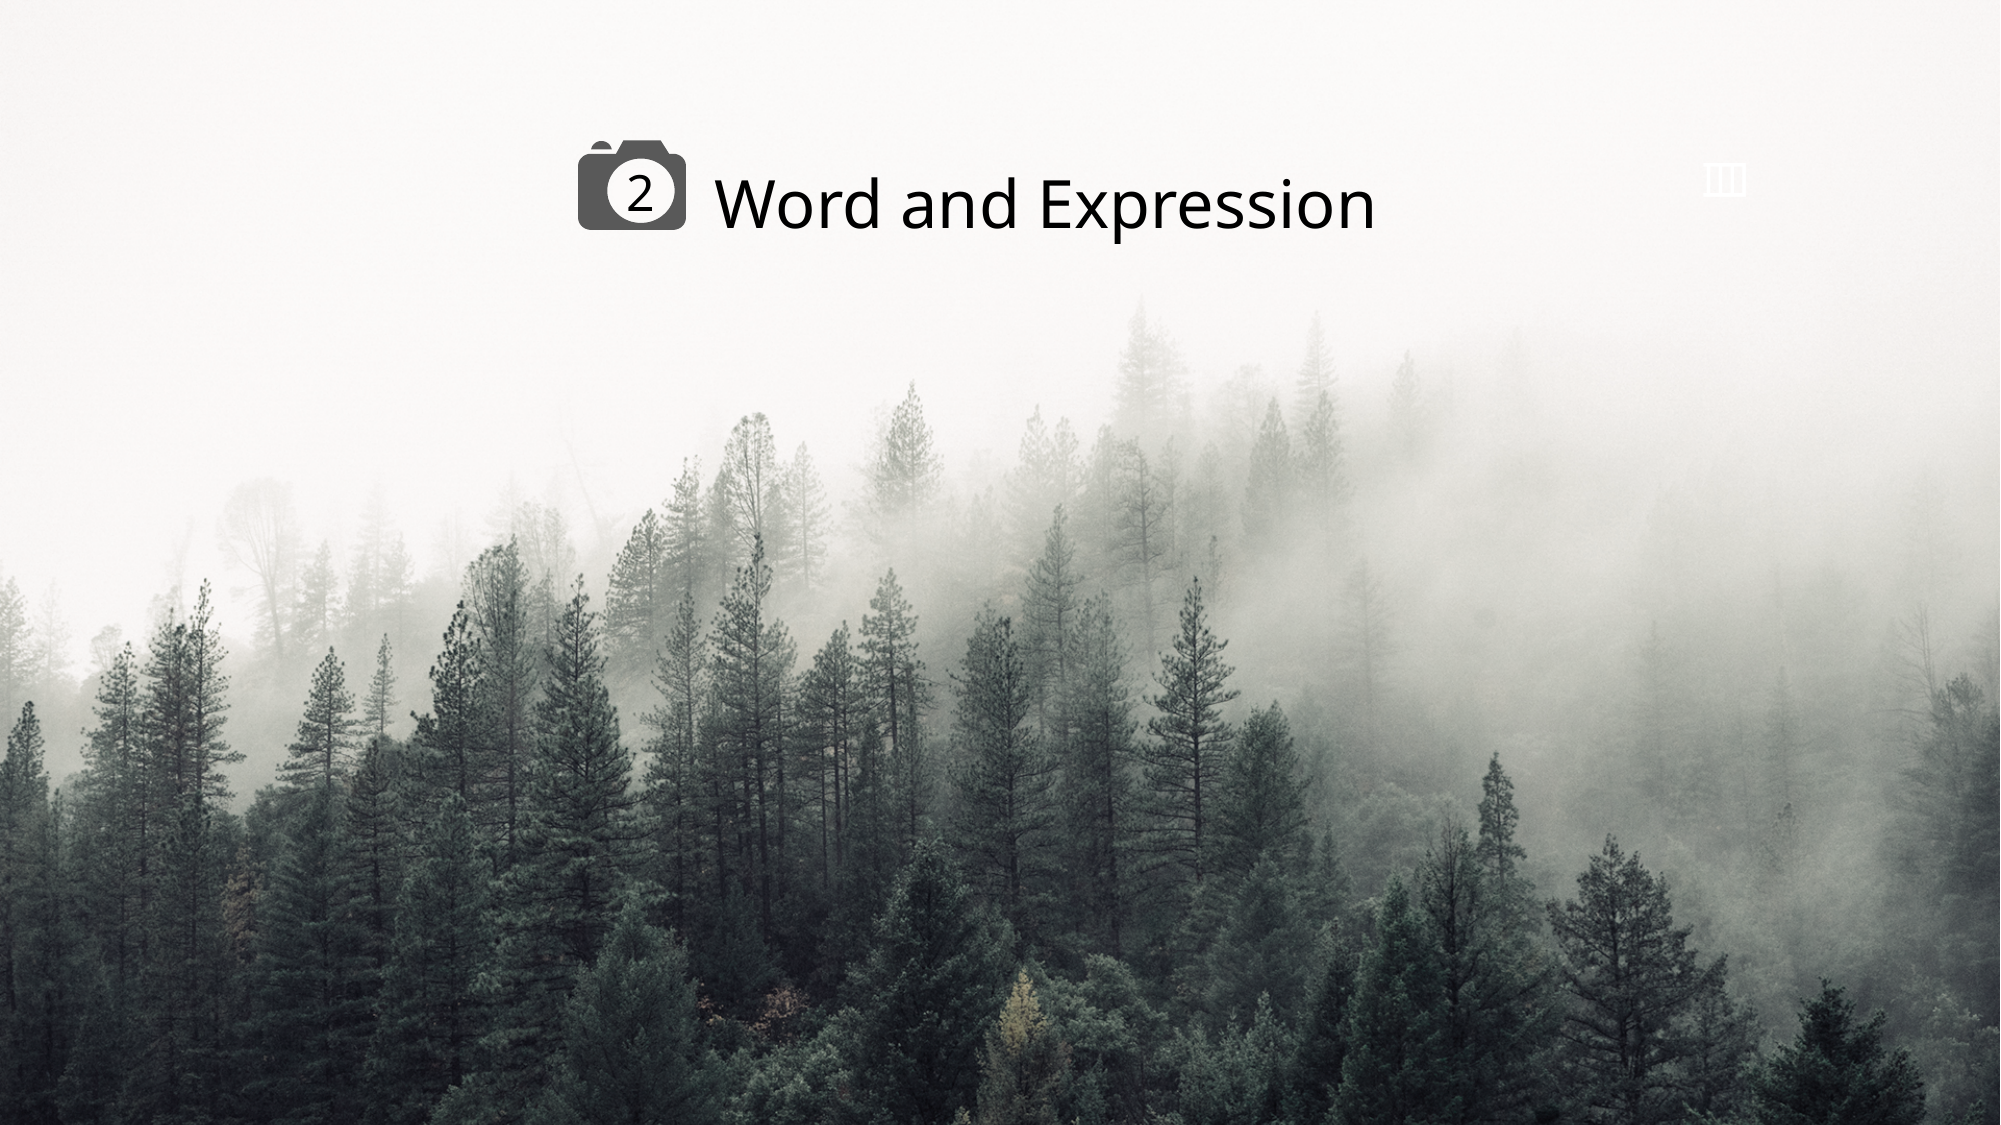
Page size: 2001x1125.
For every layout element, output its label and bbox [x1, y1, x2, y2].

picture [0, 0, 2000, 1125]
text_box [578, 140, 1355, 251]
